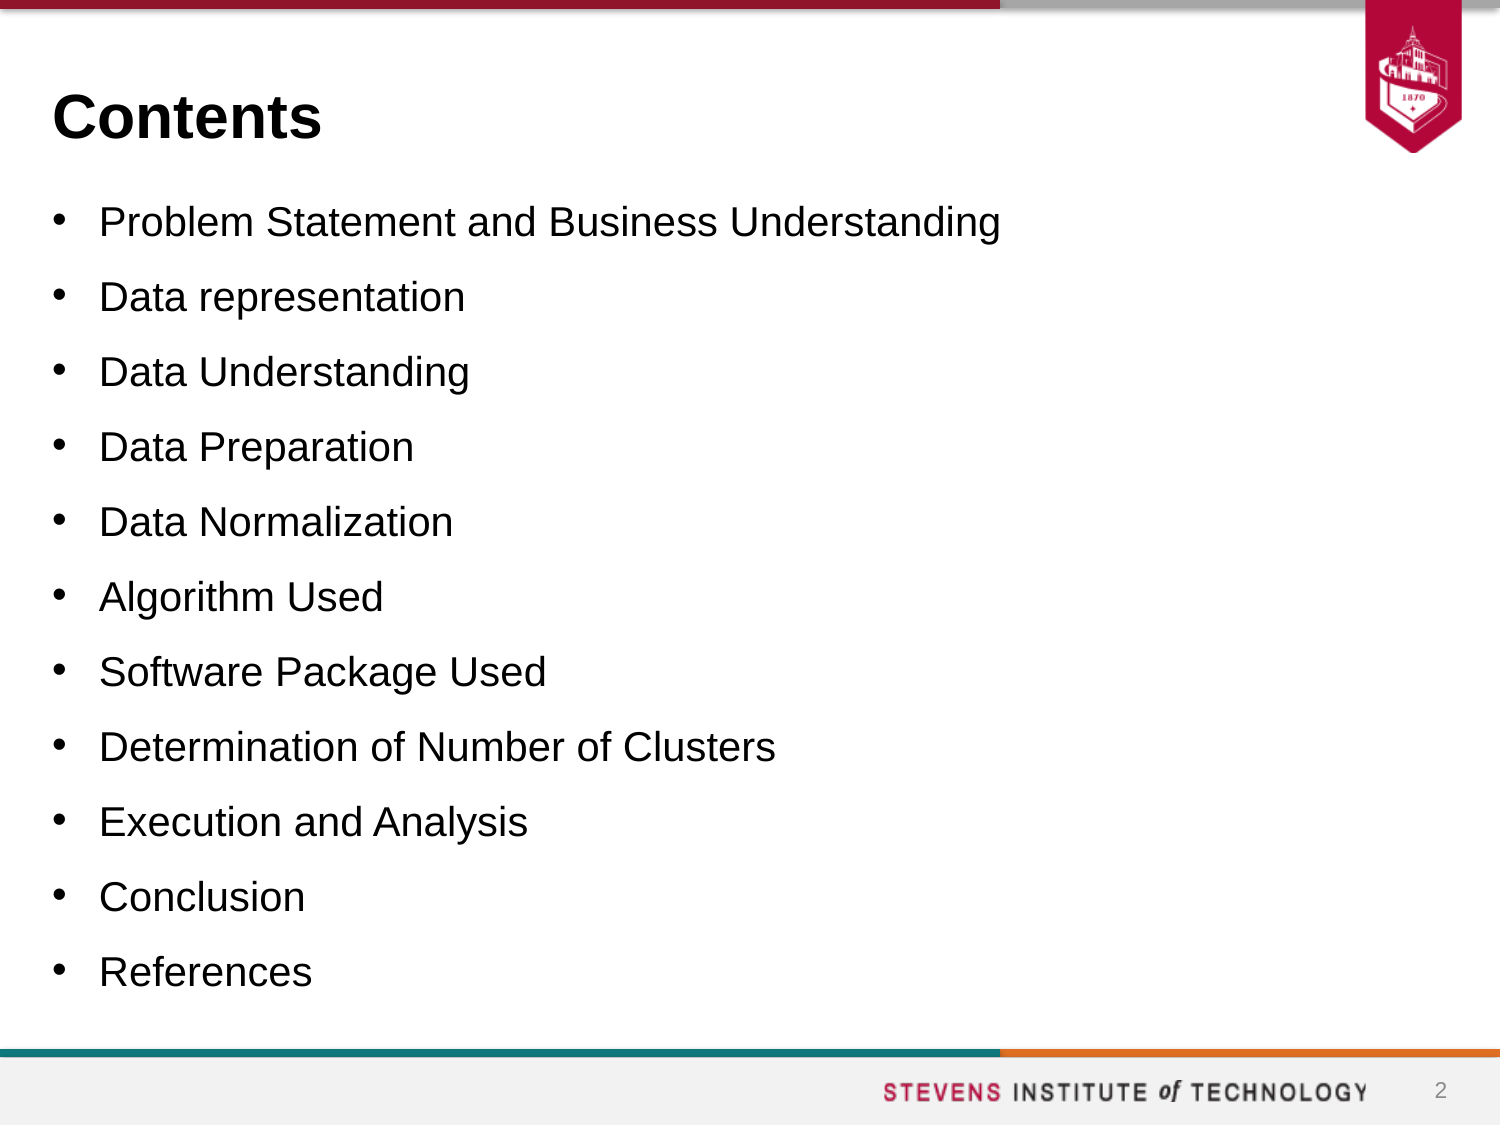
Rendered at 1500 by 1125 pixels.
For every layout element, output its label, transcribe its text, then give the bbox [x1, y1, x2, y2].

list Problem Statement and Business Understanding Data representation Data Understanding Data Preparation Data Normalization Algorithm Used Software Package Used Determination of Number of Clusters Execution and Analysis Conclusion References [37, 187, 1463, 1005]
slide_number 2 [1401, 1059, 1481, 1120]
title Contents [37, 68, 1236, 157]
